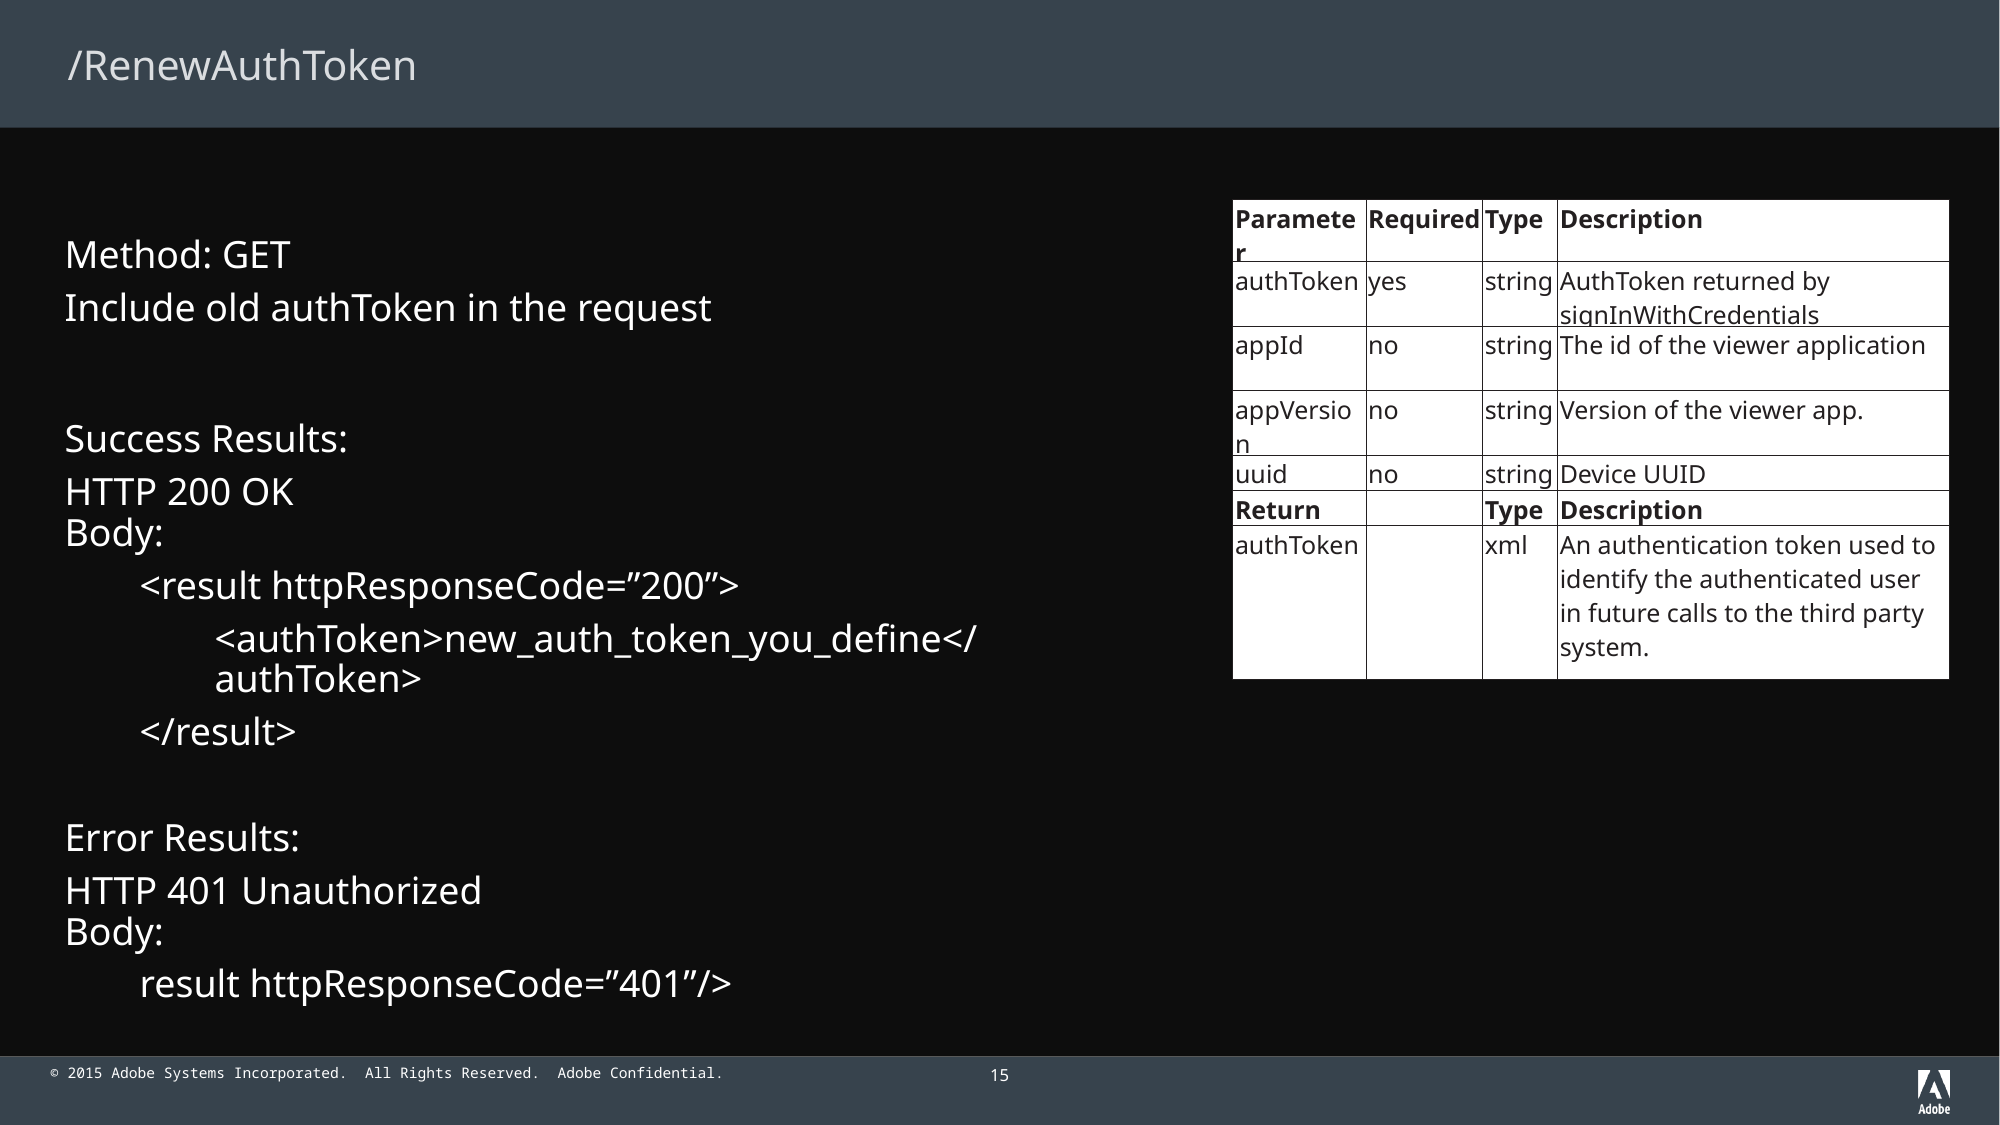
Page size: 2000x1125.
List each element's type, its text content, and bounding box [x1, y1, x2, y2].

table_cell string [1483, 391, 1557, 455]
slide_number 15 [916, 1062, 1083, 1091]
table_cell appVersion [1233, 391, 1366, 455]
table_cell authToken [1233, 262, 1366, 326]
table_cell string [1483, 327, 1557, 390]
table_header Description [1558, 200, 1949, 261]
table_cell Version of the viewer app. [1558, 391, 1949, 455]
table_header Type [1483, 200, 1557, 261]
table_header Required [1367, 200, 1482, 261]
table_cell An authentication token used to identify the authenticated user in future calls to the third party system. [1558, 526, 1949, 679]
table_cell appId [1233, 327, 1366, 390]
table_cell yes [1367, 262, 1482, 326]
text_box Method: GET Include old authToken in the request Success Results: HTTP 200 OK Body: <result httpResponseCode=”200”> <authToken>new_auth_token_you_define</authToken> </result> Error Results: HTTP 401 Unauthorized Body: result httpResponseCode=”401”/> [49, 229, 1194, 1014]
table_header Parameter [1233, 200, 1366, 261]
table_cell Description [1558, 491, 1949, 525]
table_cell [1367, 526, 1482, 679]
table_cell [1367, 491, 1482, 525]
table_cell string [1483, 456, 1557, 490]
table_cell Type [1483, 491, 1557, 525]
table_cell xml [1483, 526, 1557, 679]
table_cell authToken [1233, 526, 1366, 679]
table_cell no [1367, 391, 1482, 455]
table_cell Return [1233, 491, 1366, 525]
table_cell string [1483, 262, 1557, 326]
table_cell The id of the viewer application [1558, 327, 1949, 390]
picture [1918, 1070, 1950, 1114]
table_cell no [1367, 327, 1482, 390]
table_cell no [1367, 456, 1482, 490]
table_cell uuid [1233, 456, 1366, 490]
table_cell Device UUID [1558, 456, 1949, 490]
table_cell AuthToken returned by signInWithCredentials [1558, 262, 1949, 326]
title /RenewAuthToken [49, 30, 1950, 98]
